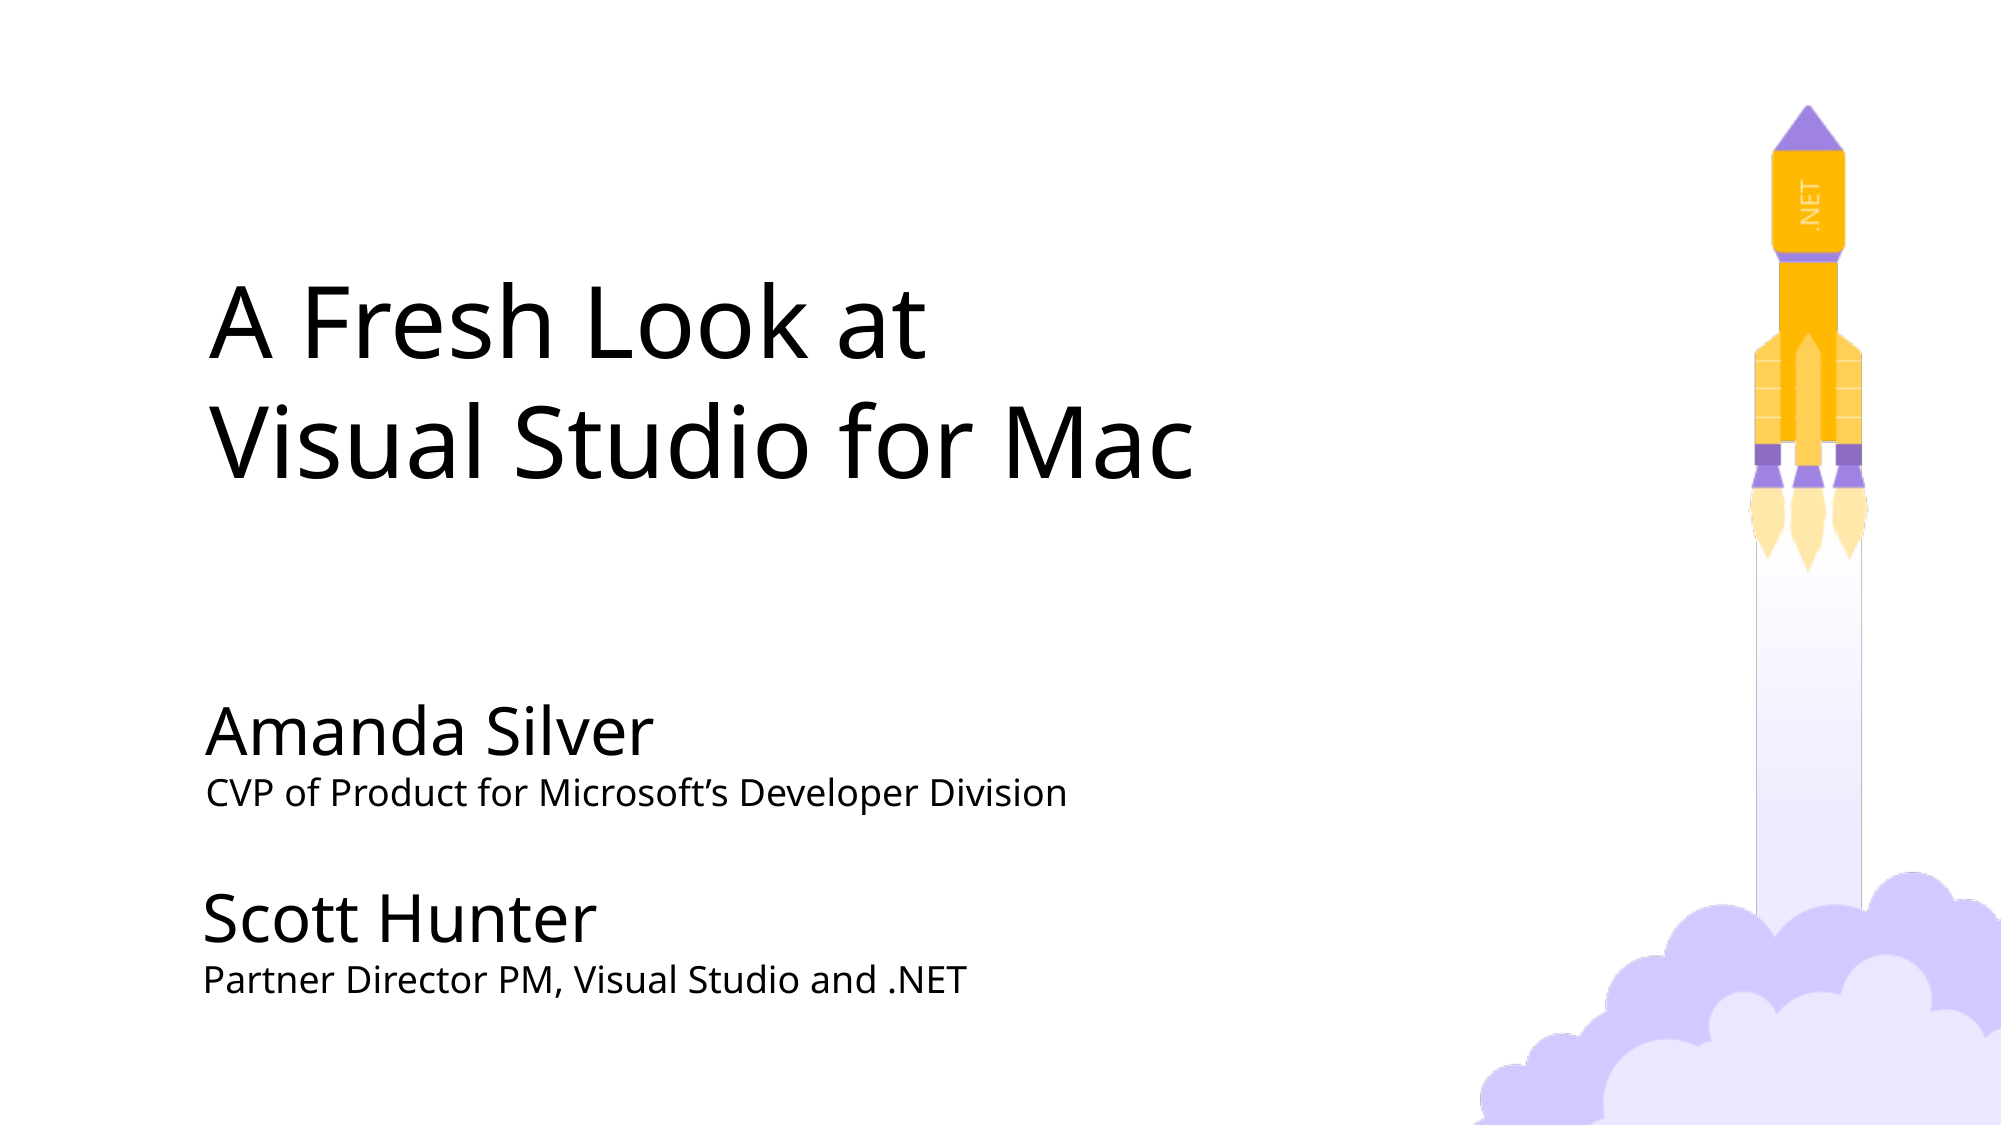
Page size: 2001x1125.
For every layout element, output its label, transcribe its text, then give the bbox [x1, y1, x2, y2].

text_box A Fresh Look at Visual Studio for Mac [195, 250, 1353, 506]
picture [1441, 36, 2000, 1125]
text_box Amanda Silver CVP of Product for Microsoft’s Developer Division [190, 681, 1084, 822]
text_box Scott Hunter Partner Director PM, Visual Studio and .NET [188, 868, 983, 1009]
